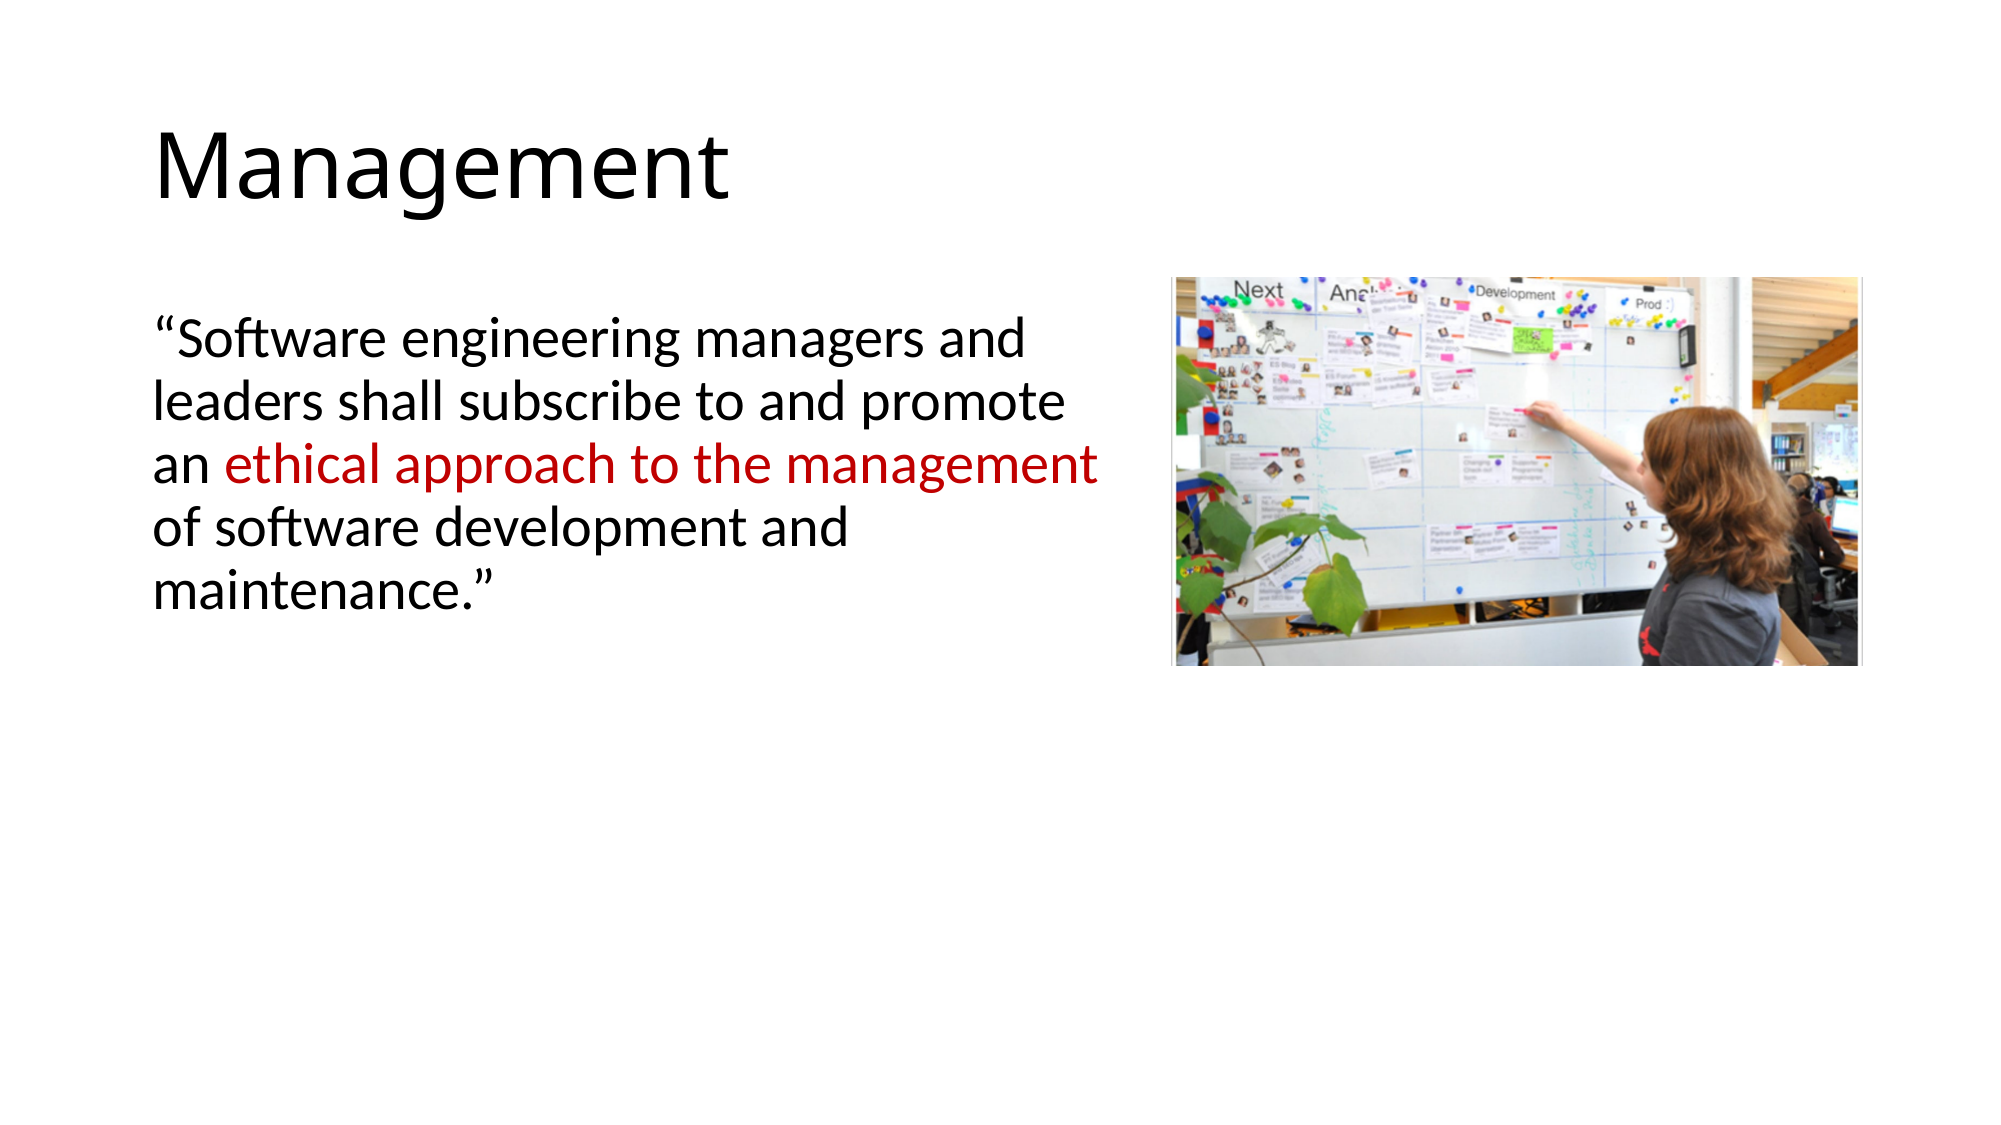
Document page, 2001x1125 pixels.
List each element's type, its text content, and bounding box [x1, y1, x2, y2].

list “Software engineering managers and leaders shall subscribe to and promote an ethical approach to the management of software development and maintenance.” [137, 299, 1153, 1014]
title Management [137, 59, 1863, 278]
picture [1171, 277, 1863, 666]
